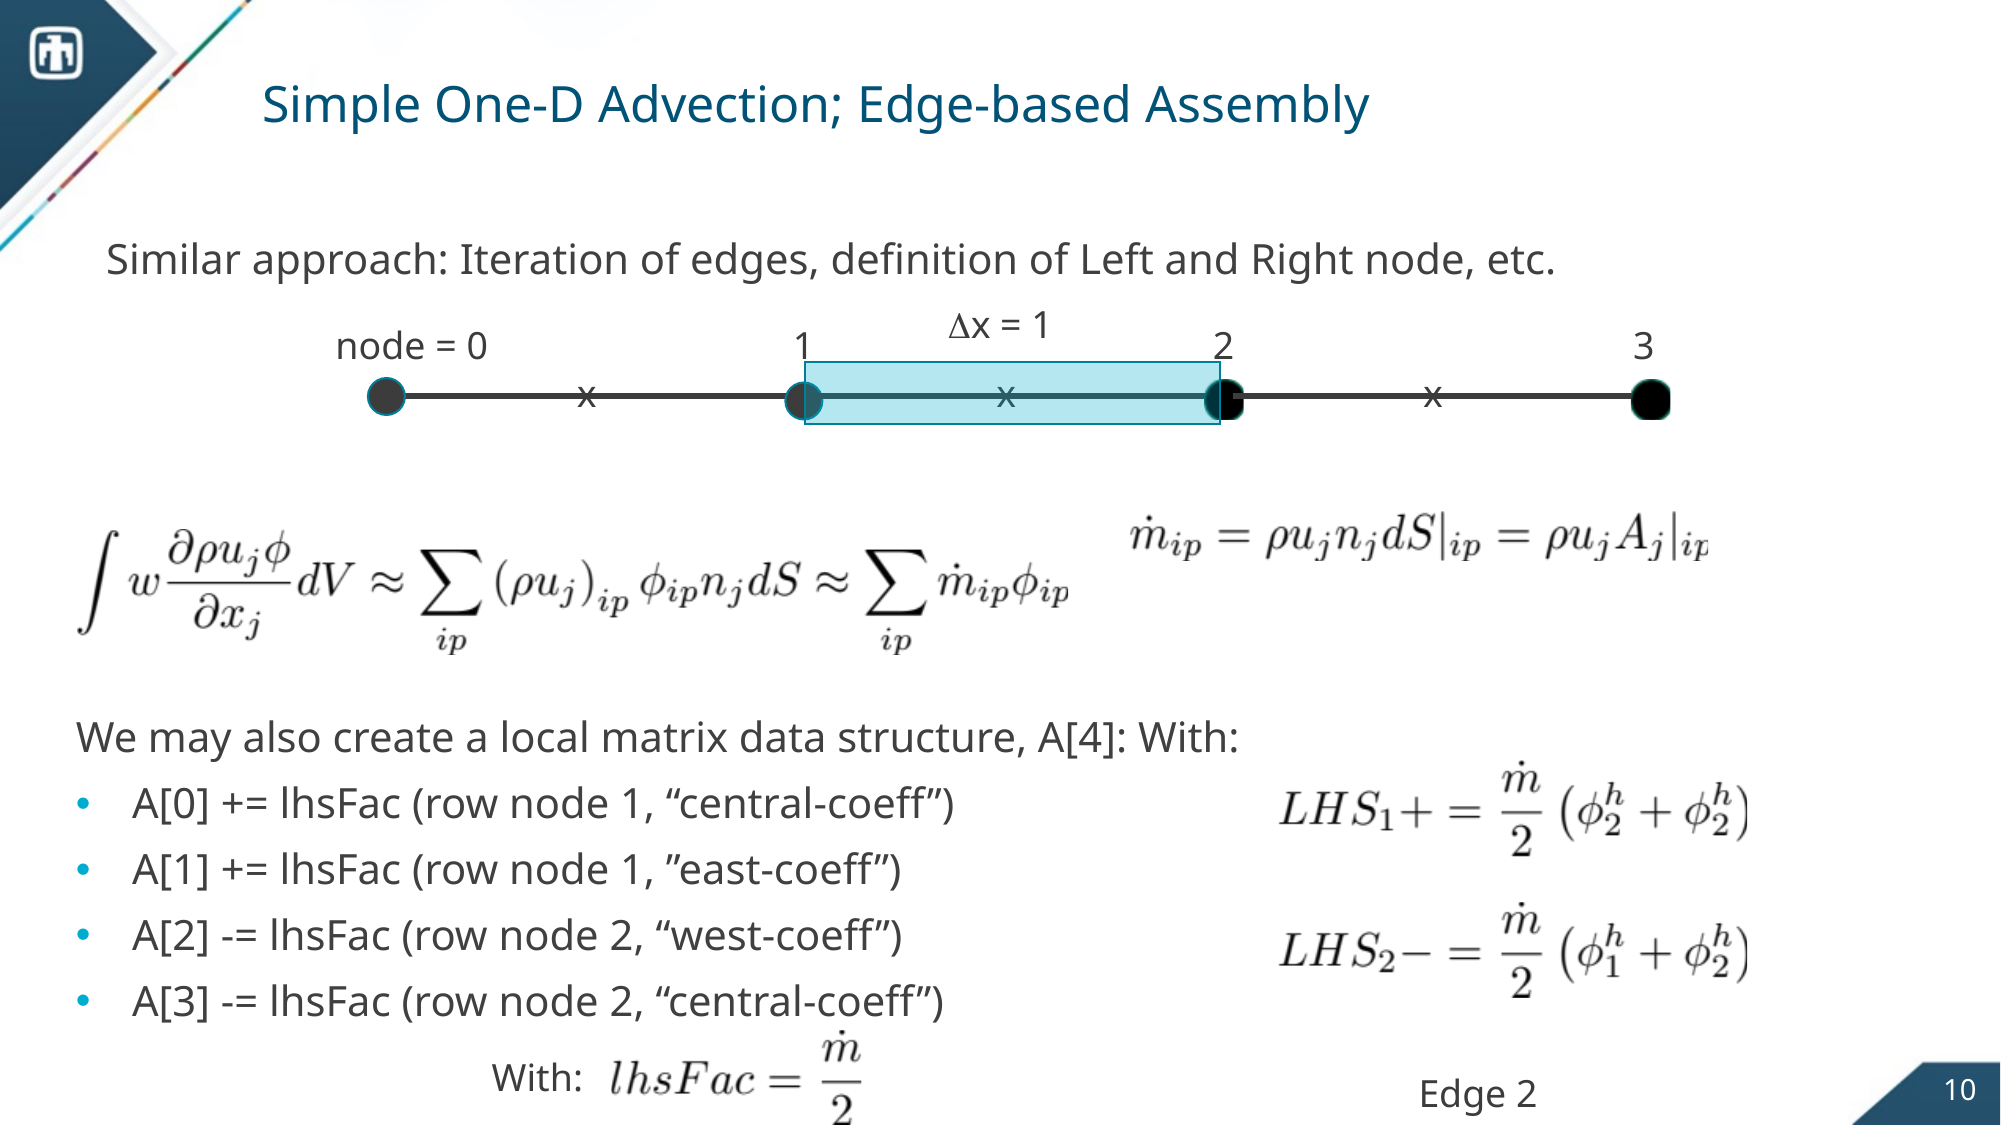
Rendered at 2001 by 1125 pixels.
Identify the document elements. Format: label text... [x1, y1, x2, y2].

title Simple One-D Advection; Edge-based Assembly [262, 42, 1919, 170]
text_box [323, 293, 1671, 424]
text_box We may also create a local matrix data structure, A[4]: With: A[0] += lhsFac (row node 1, “central-coeff”) A[1] += lhsFac (row node 1, ”east-coeff”) A[2] -= lhsFac (row node 2, “west-coeff”) A[3] -= lhsFac (row node 2, “central-coeff”) [75, 709, 1279, 1075]
list Similar approach: Iteration of edges, definition of Left and Right node, etc. [106, 231, 1919, 988]
slide_number 10 [1919, 1061, 2000, 1122]
picture [0, 0, 2001, 1125]
